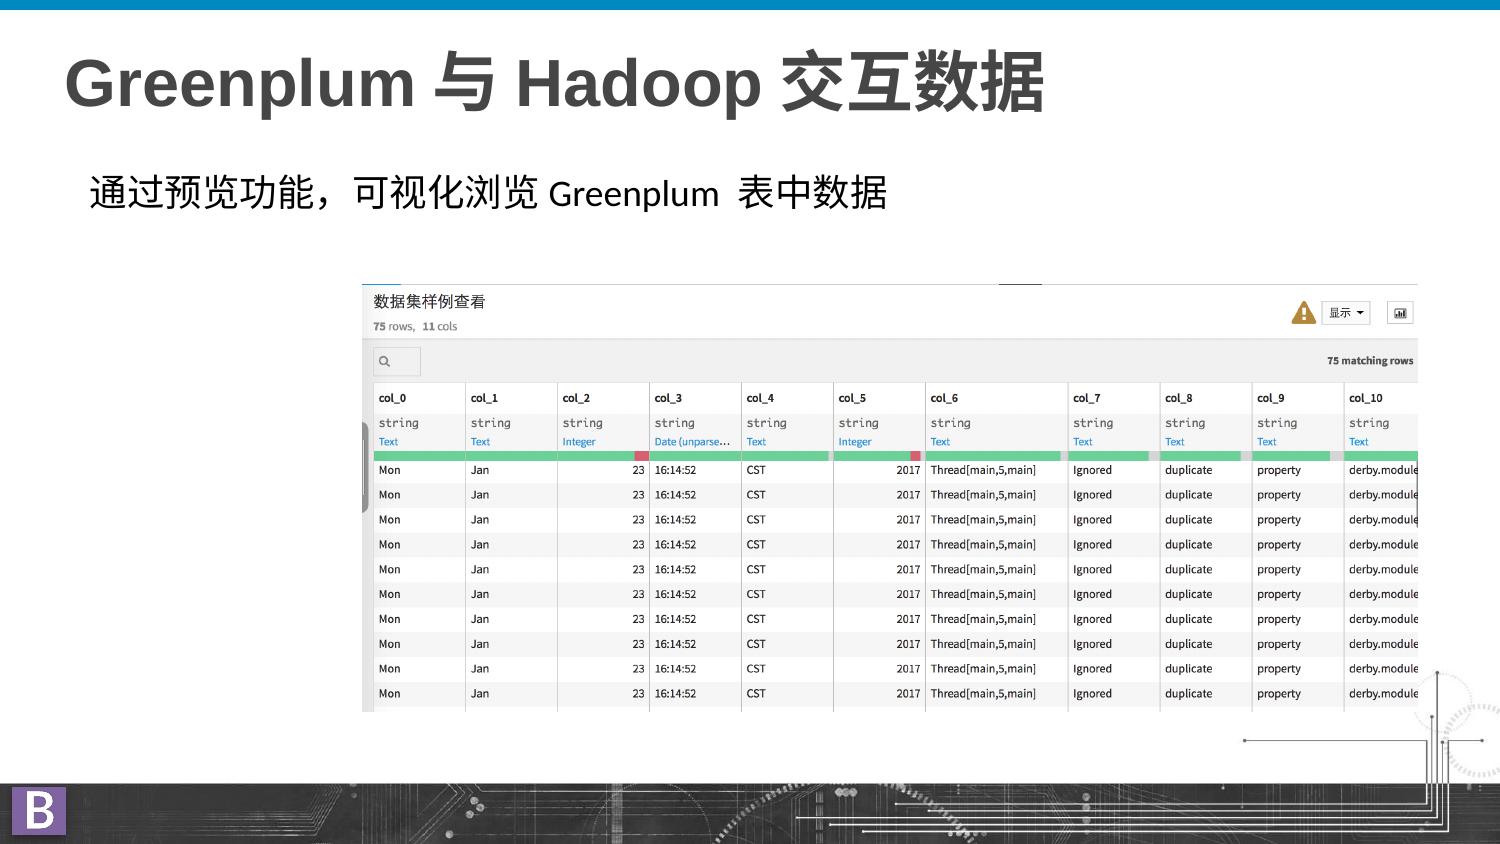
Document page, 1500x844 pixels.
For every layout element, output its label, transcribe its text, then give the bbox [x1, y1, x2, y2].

title Greenplum与Hadoop交互数据 [64, 40, 1436, 121]
text_box 通过预览功能，可视化浏览Greenplum 表中数据 [75, 161, 925, 221]
picture [0, 11, 1500, 844]
